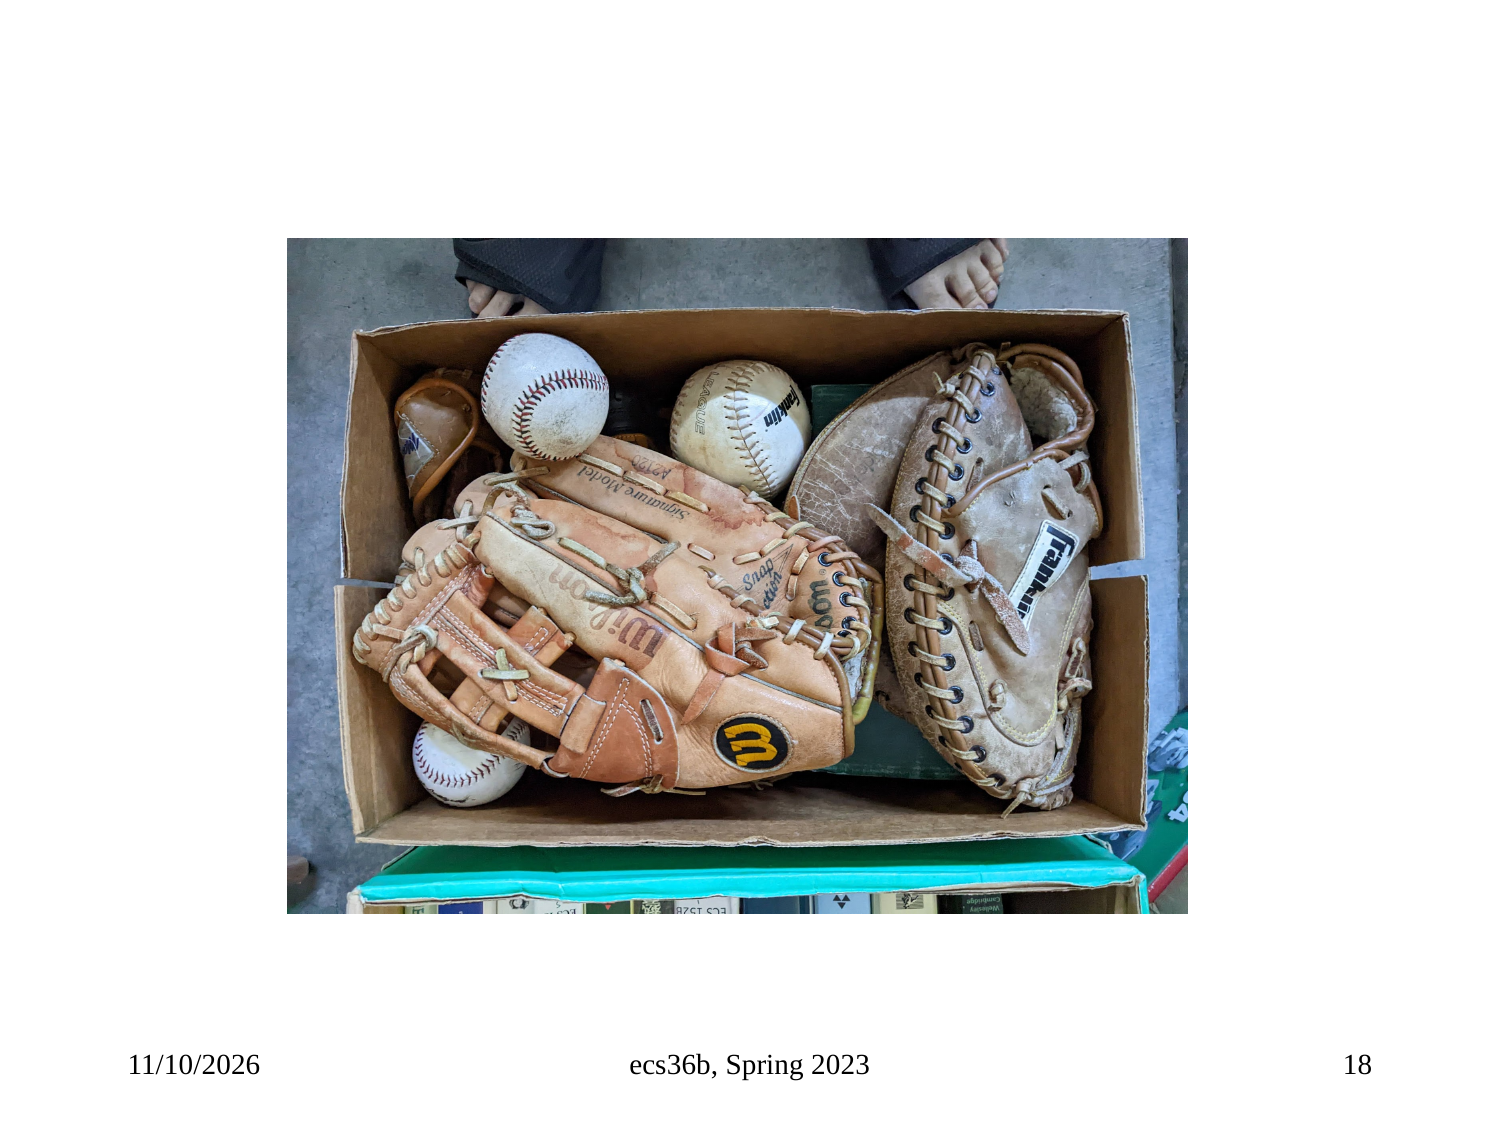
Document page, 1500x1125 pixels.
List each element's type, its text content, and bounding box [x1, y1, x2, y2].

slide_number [112, 1024, 426, 1101]
footer ecs36b, Spring 2023 [512, 1024, 988, 1101]
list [287, 238, 1188, 914]
slide_number 18 [1074, 1024, 1388, 1101]
